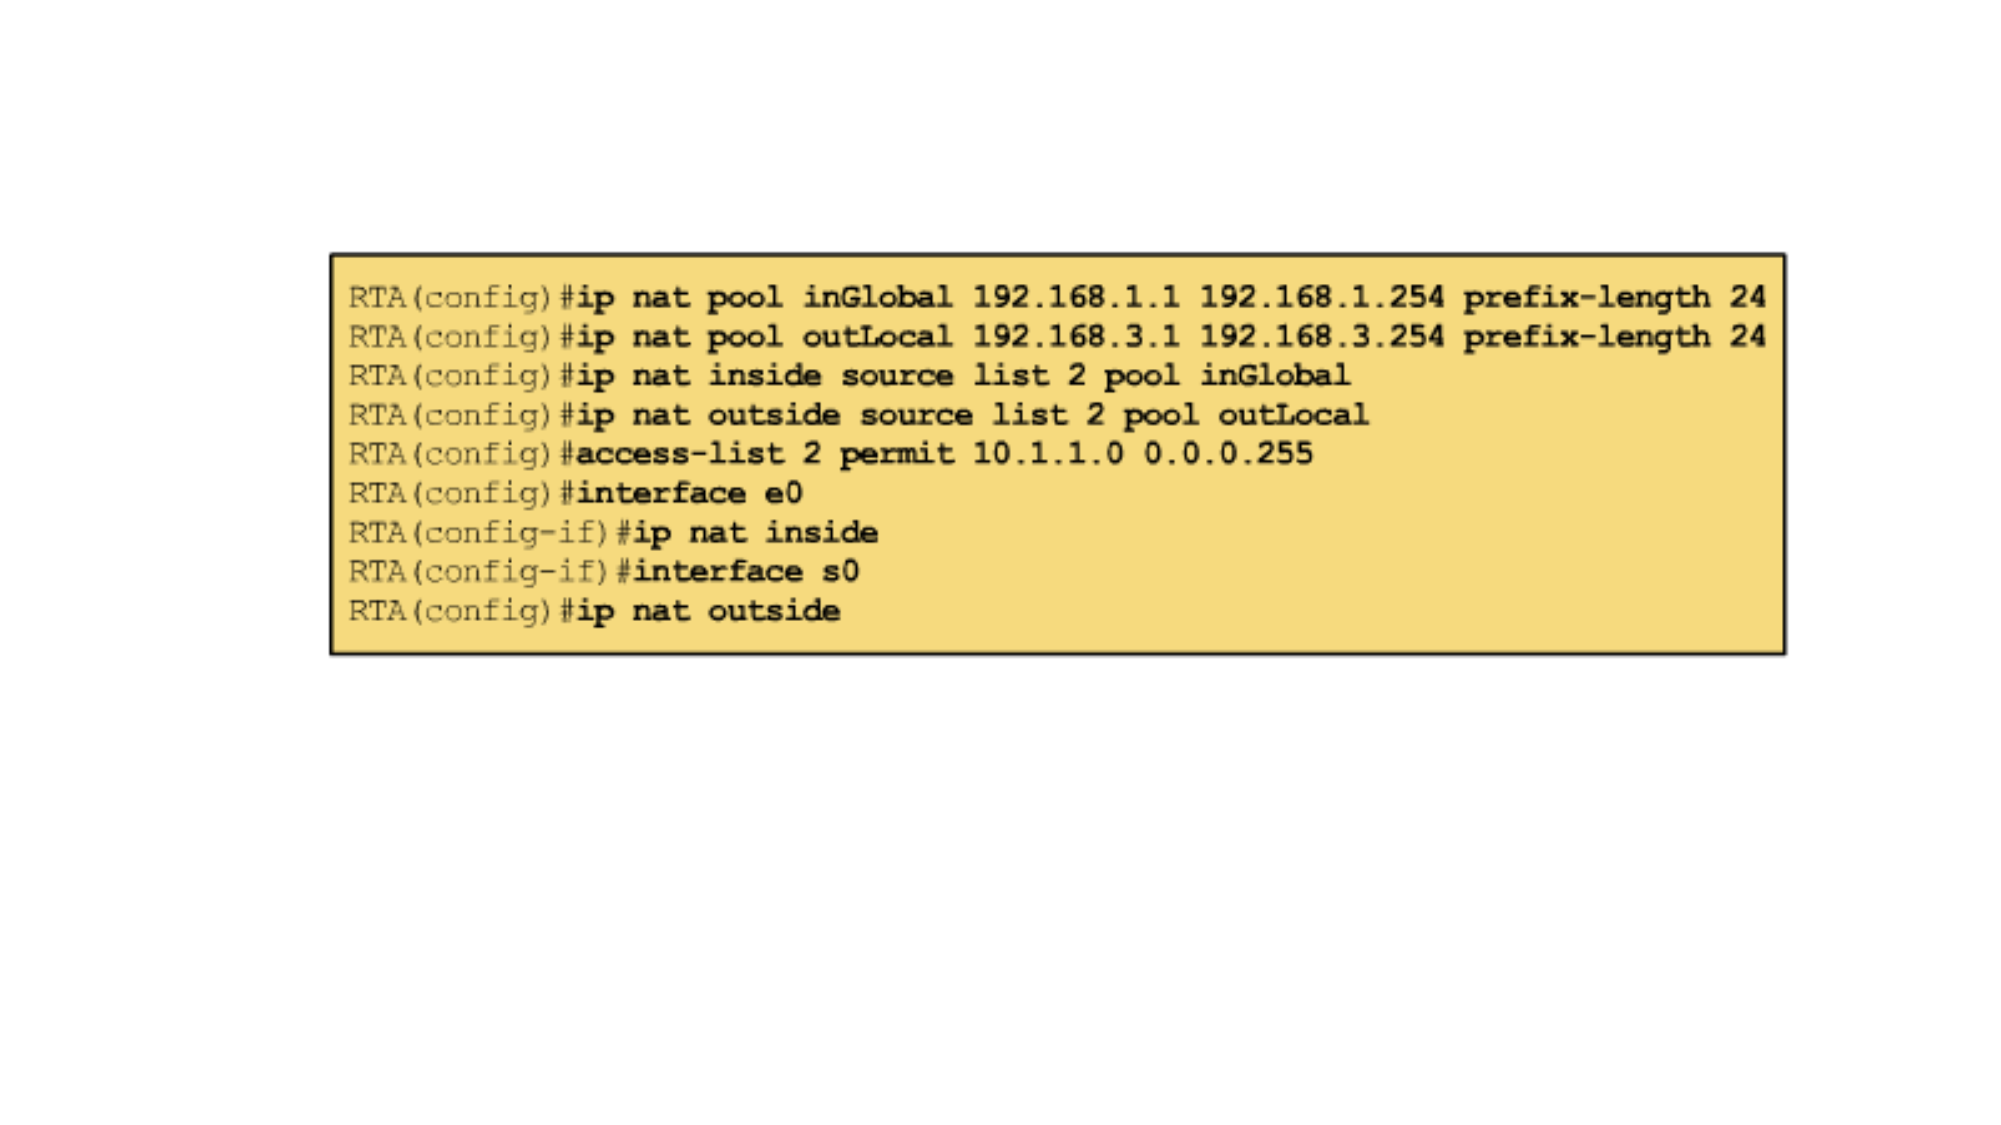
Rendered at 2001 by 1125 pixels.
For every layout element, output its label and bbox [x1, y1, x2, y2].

picture [325, 243, 1806, 671]
